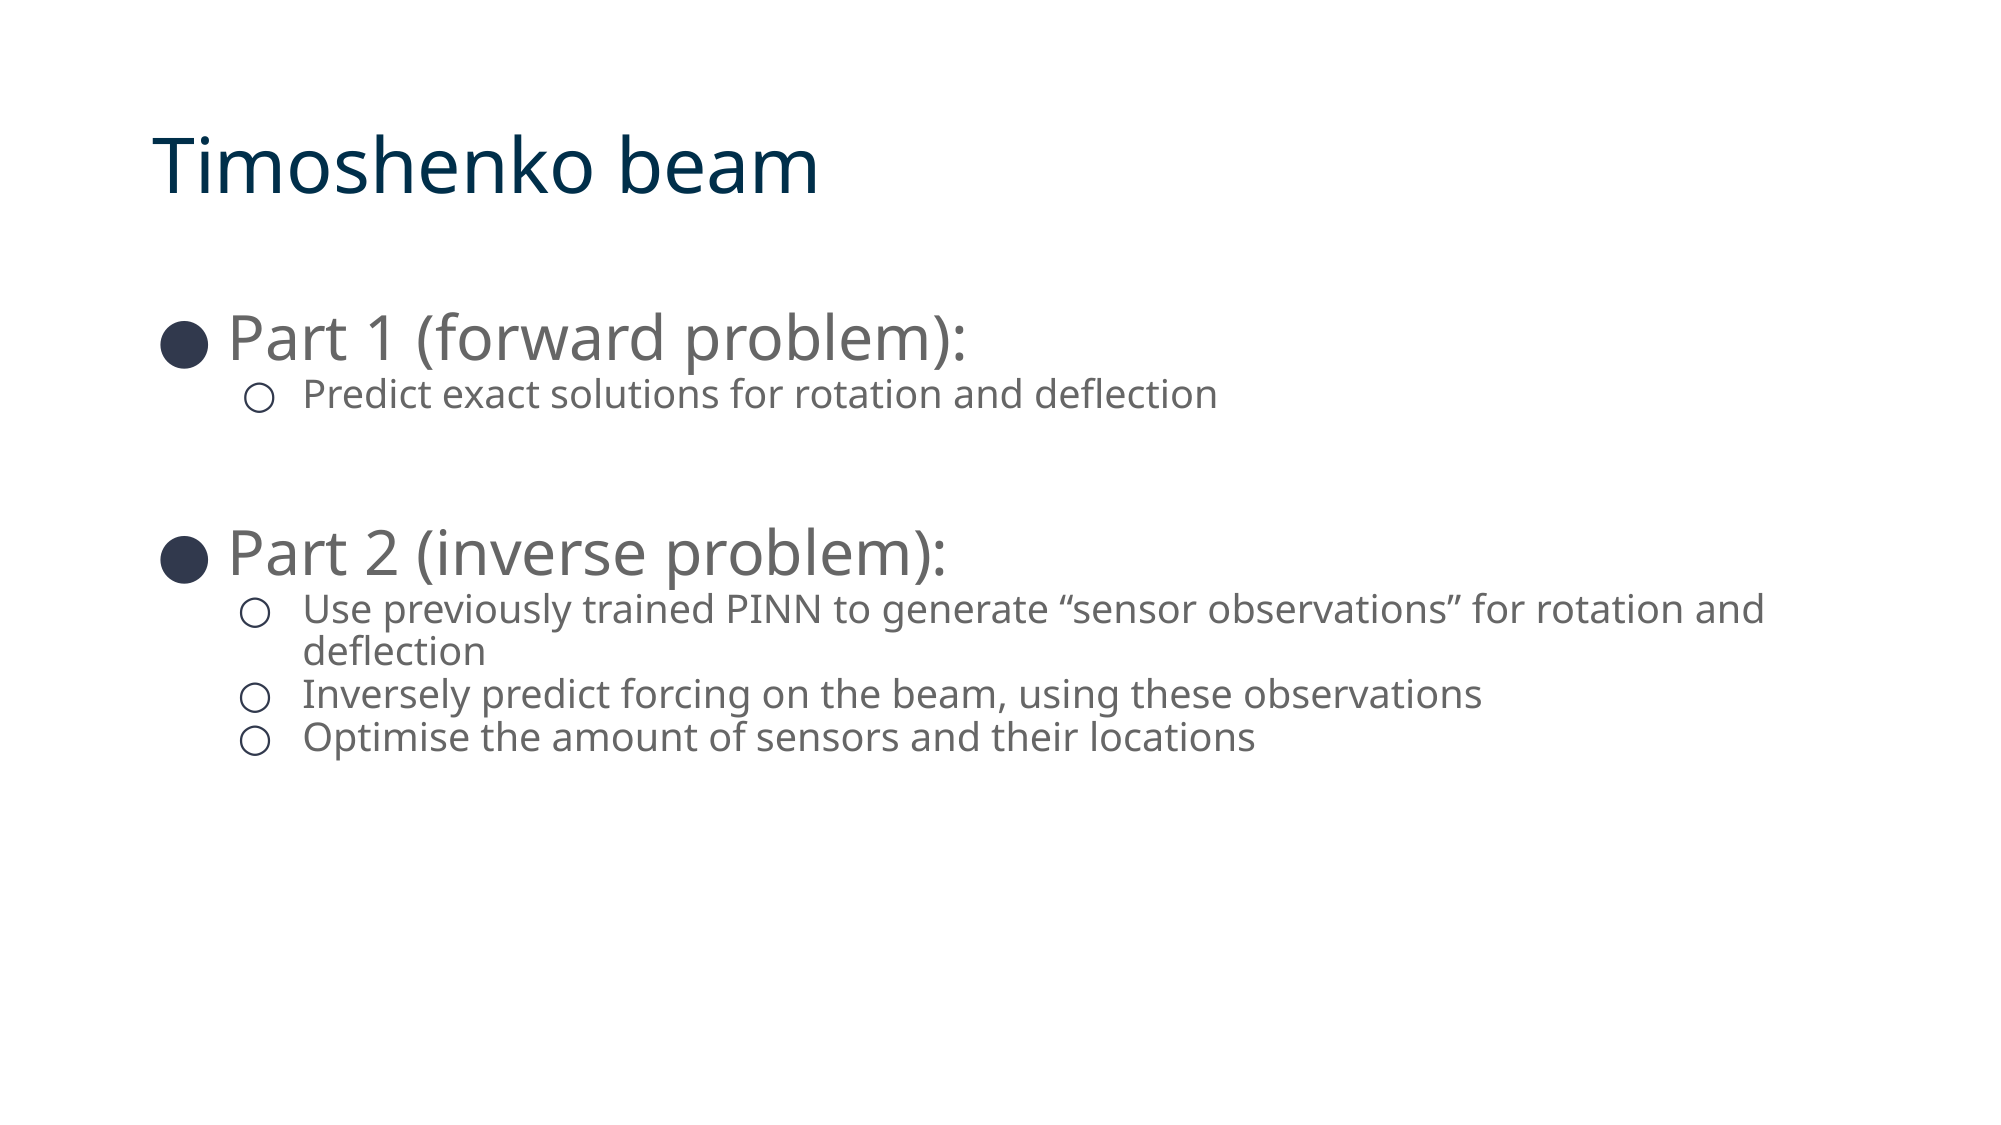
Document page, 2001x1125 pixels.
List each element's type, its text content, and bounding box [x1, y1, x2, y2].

list Part 1 (forward problem): Predict exact solutions for rotation and deflection Part 2 (inverse problem): Use previously trained PINN to generate “sensor observations” for rotation and deflection Inversely predict forcing on the beam, using these observations Optimise the amount of sensors and their locations [137, 299, 1863, 1014]
title Timoshenko beam [137, 59, 1863, 278]
